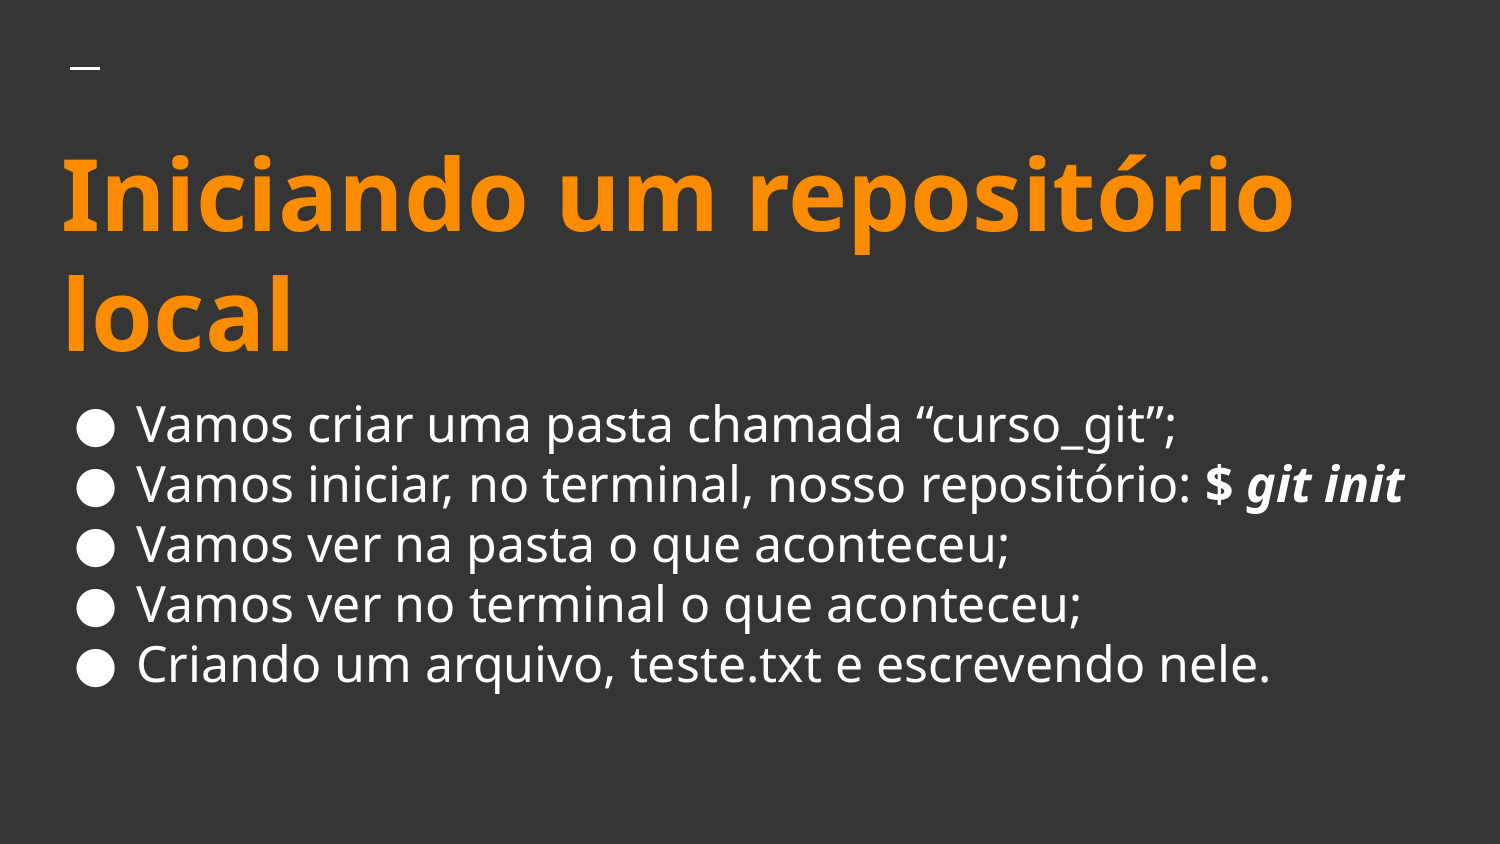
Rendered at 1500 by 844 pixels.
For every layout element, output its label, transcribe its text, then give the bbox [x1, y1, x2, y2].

title Iniciando um repositório local Vamos criar uma pasta chamada “curso_git”; Vamos iniciar, no terminal, nosso repositório: $ git init Vamos ver na pasta o que aconteceu; Vamos ver no terminal o que aconteceu; Criando um arquivo, teste.txt e escrevendo nele. [46, 116, 1461, 746]
